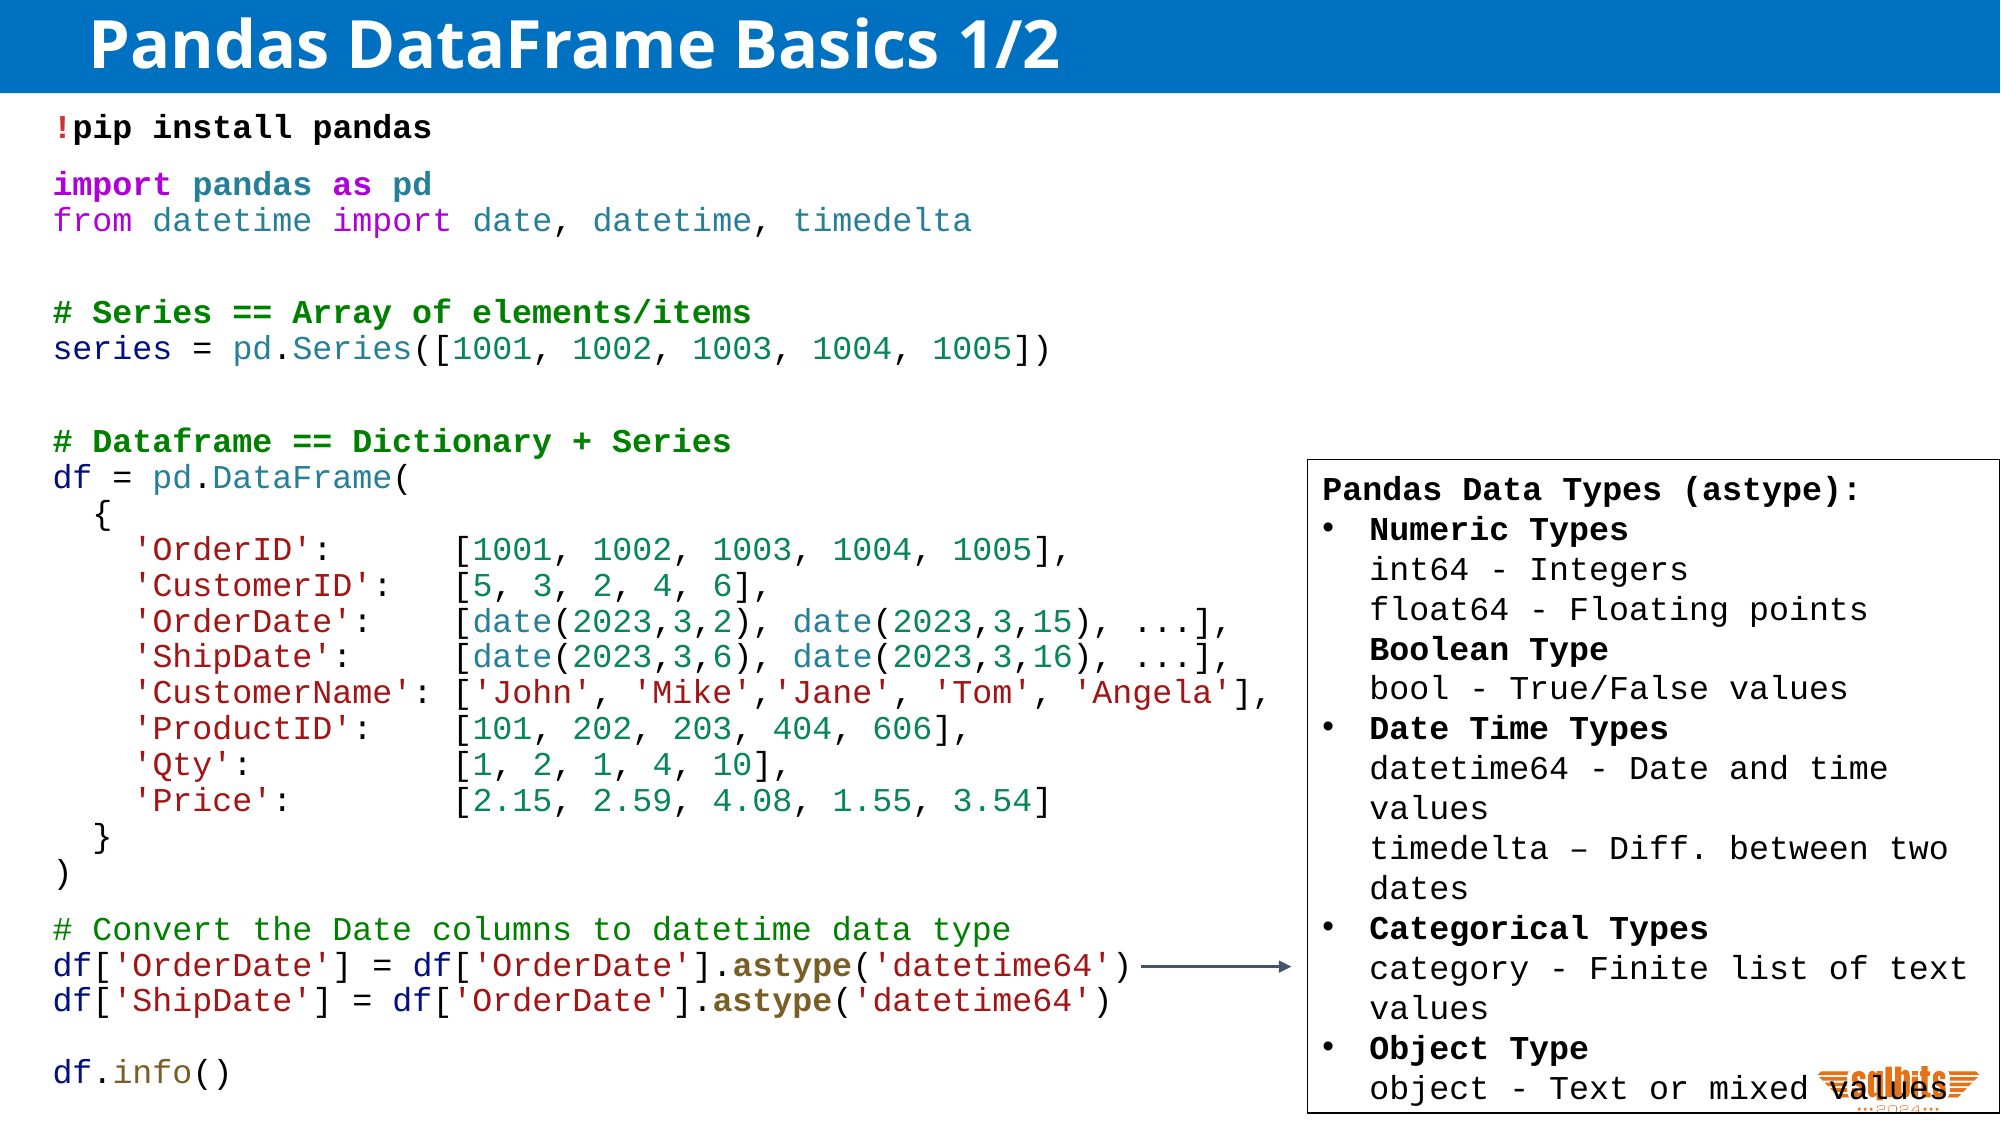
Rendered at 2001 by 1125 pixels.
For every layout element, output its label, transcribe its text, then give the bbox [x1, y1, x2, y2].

list !pip install pandas import pandas as pd from datetime import date, datetime, timedelta # Series == Array of elements/items series = pd.Series([1001, 1002, 1003, 1004, 1005]) # Dataframe == Dictionary + Series df = pd.DataFrame( { 'OrderID': [1001, 1002, 1003, 1004, 1005], 'CustomerID': [5, 3, 2, 4, 6], 'OrderDate': [date(2023,3,2), date(2023,3,15), ...], 'ShipDate': [date(2023,3,6), date(2023,3,16), ...], 'CustomerName': ['John', 'Mike','Jane', 'Tom', 'Angela'], 'ProductID': [101, 202, 203, 404, 606], 'Qty': [1, 2, 1, 4, 10], 'Price': [2.15, 2.59, 4.08, 1.55, 3.54] } ) # Convert the Date columns to datetime data type df['OrderDate'] = df['OrderDate'].astype('datetime64') df['ShipDate'] = df['OrderDate'].astype('datetime64') df.info() [37, 102, 1939, 1112]
title Pandas DataFrame Basics 1/2 [0, 0, 2000, 94]
text_box Pandas Data Types (astype): Numeric Types int64 - Integers float64 - Floating points Boolean Type bool - True/False values Date Time Types datetime64 - Date and time values timedelta – Diff. between two dates Categorical Types category - Finite list of text values Object Type object - Text or mixed values [1307, 459, 2000, 1114]
